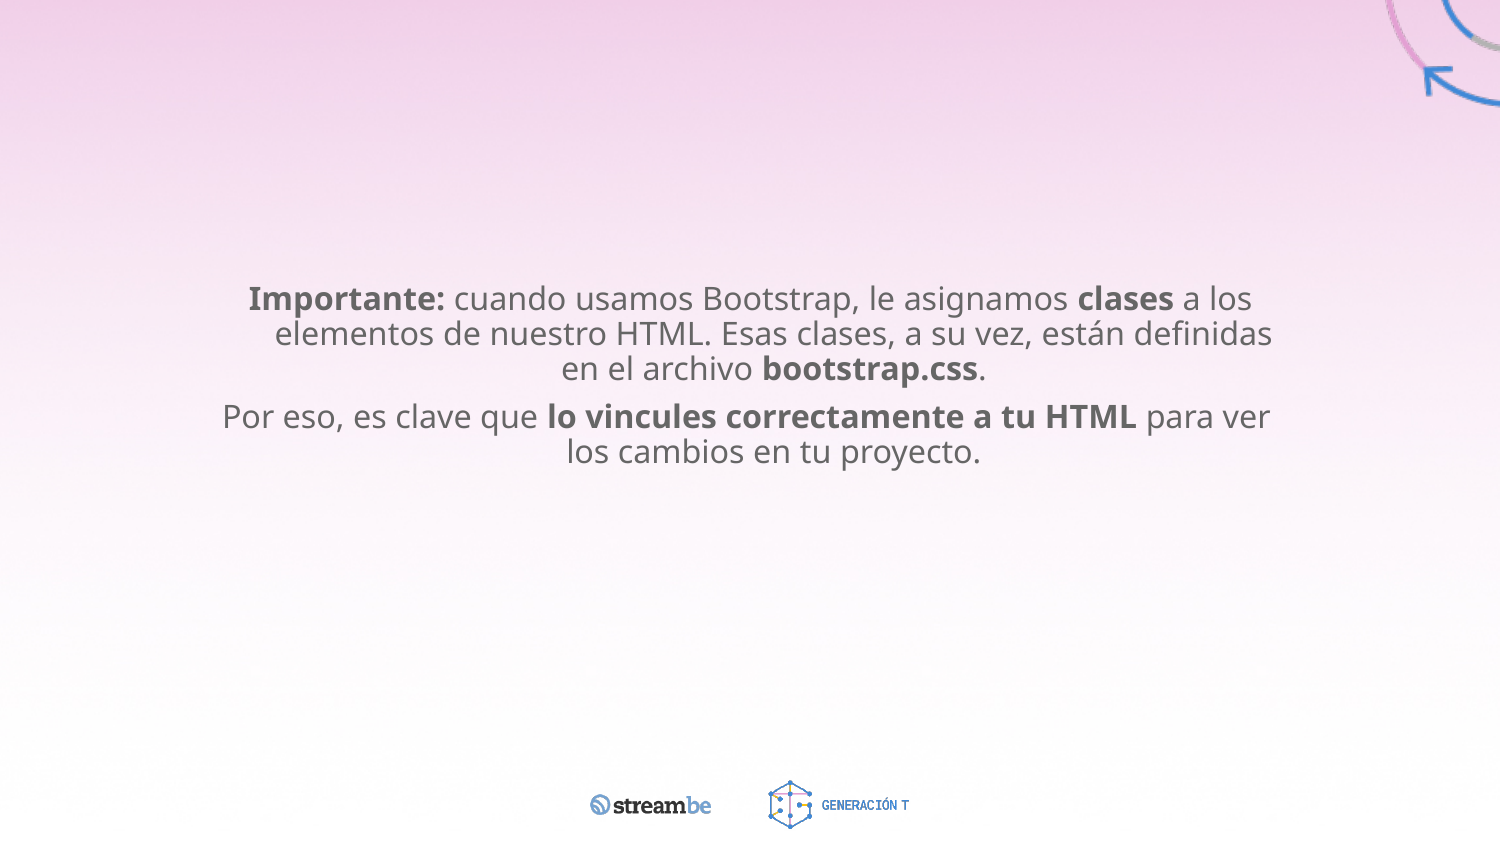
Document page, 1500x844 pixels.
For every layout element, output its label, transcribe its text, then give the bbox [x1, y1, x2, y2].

picture [0, 0, 1500, 844]
subtitle Importante: cuando usamos Bootstrap, le asignamos clases a los elementos de nuestro HTML. Esas clases, a su vez, están definidas en el archivo bootstrap.css. Por eso, es clave que lo vincules correctamente a tu HTML para ver los cambios en tu proyecto. [176, 276, 1302, 481]
